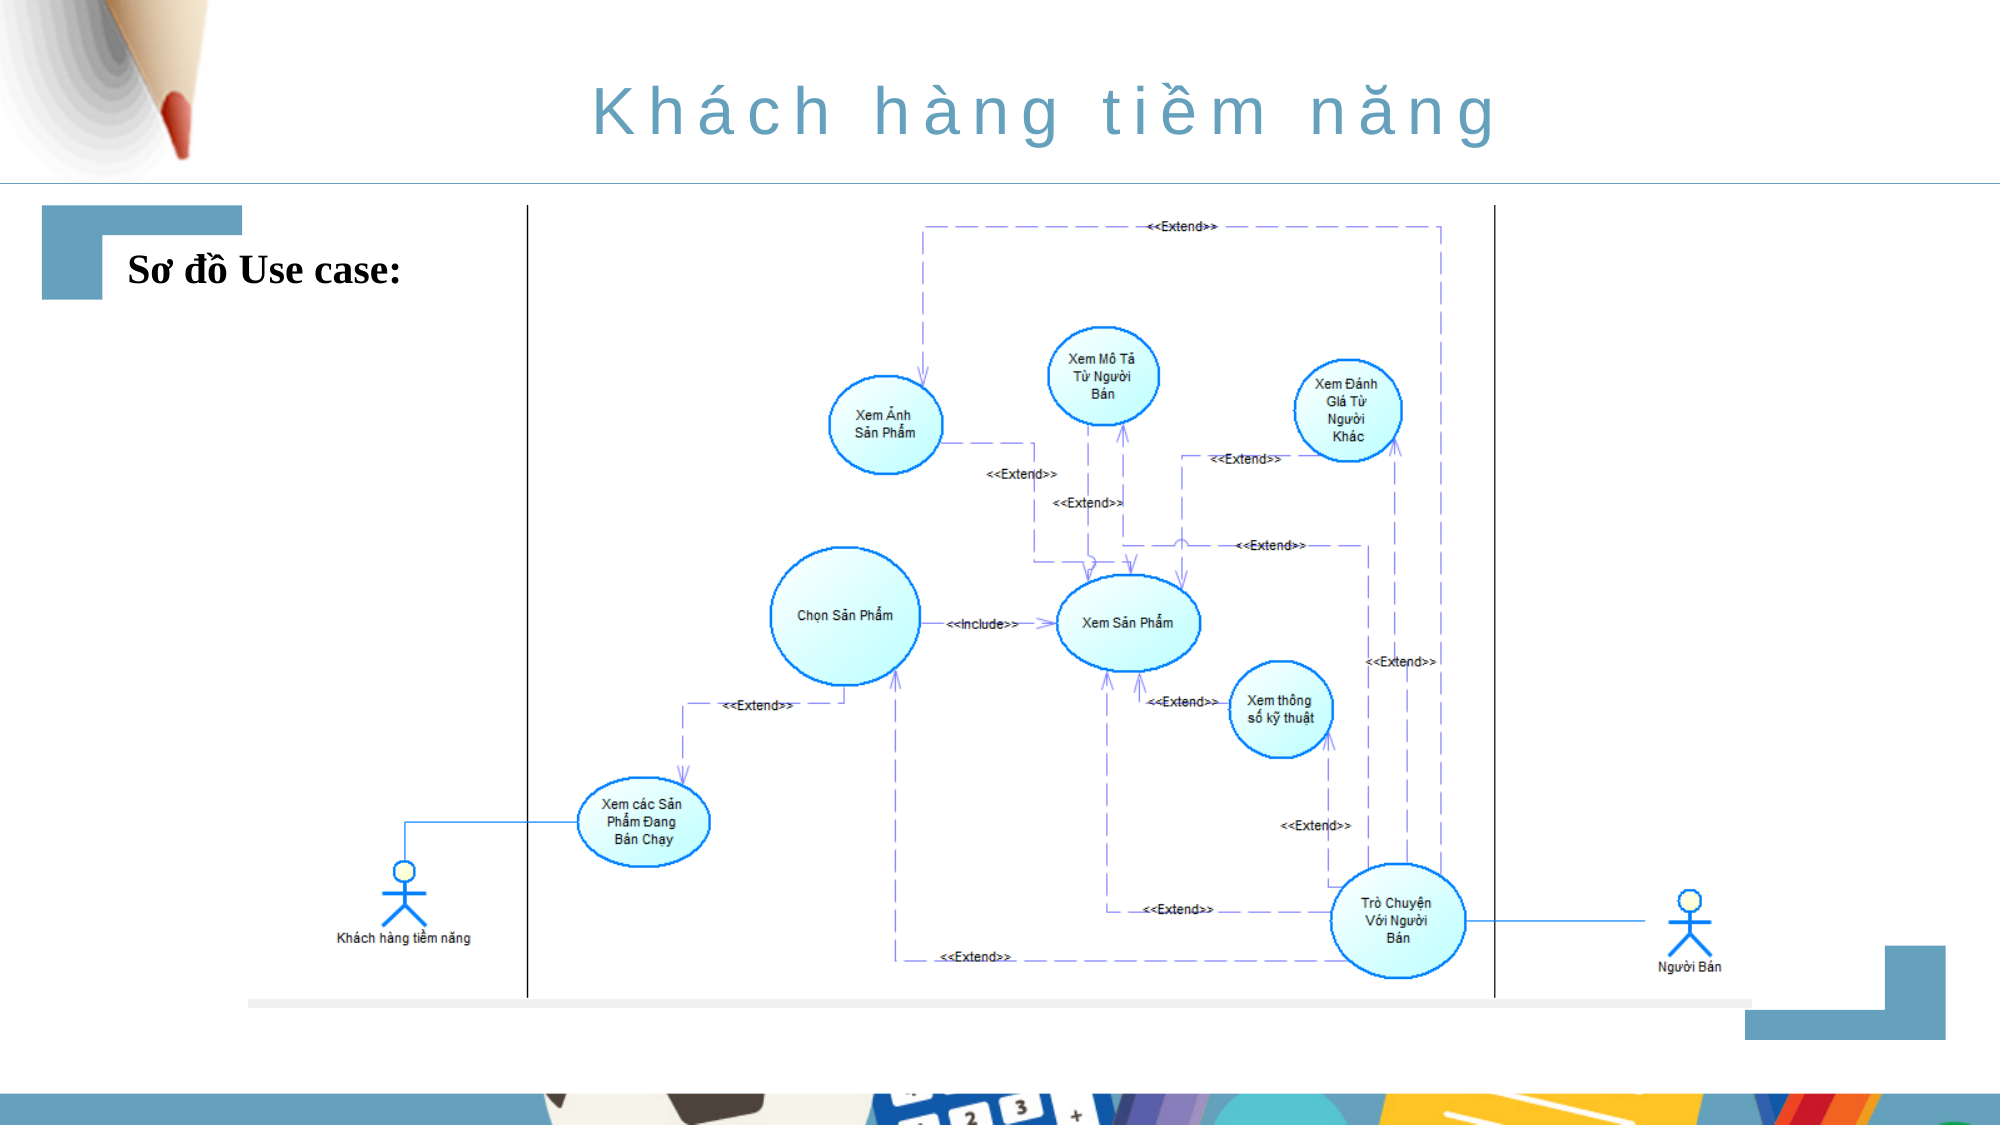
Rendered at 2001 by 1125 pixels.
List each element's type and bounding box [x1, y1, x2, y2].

text_box [41, 205, 1946, 1040]
text_box [0, 0, 2000, 1125]
picture [248, 205, 1752, 1008]
